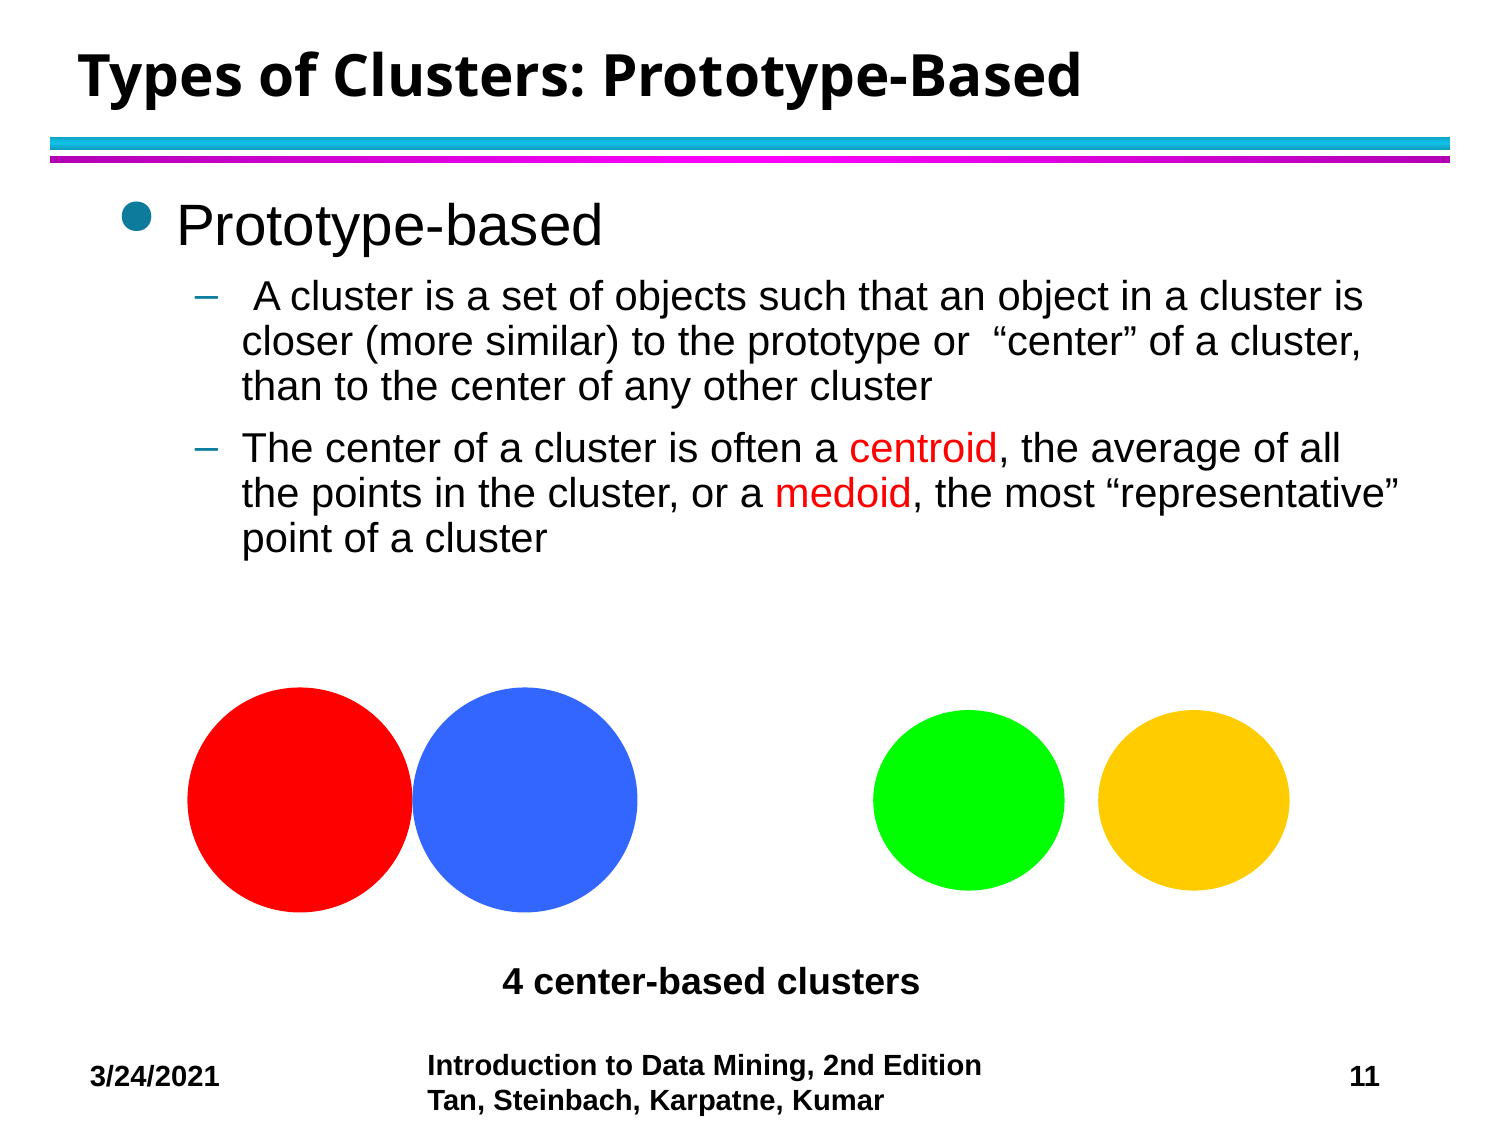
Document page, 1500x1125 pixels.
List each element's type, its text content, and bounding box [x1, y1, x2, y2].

list Prototype-based A cluster is a set of objects such that an object in a cluster is closer (more similar) to the prototype or “center” of a cluster, than to the center of any other cluster The center of a cluster is often a centroid, the average of all the points in the cluster, or a medoid, the most “representative” point of a cluster [104, 187, 1418, 1026]
title Types of Clusters: Prototype-Based [62, 24, 1421, 116]
text_box [1098, 710, 1290, 891]
text_box 4 center-based clusters [487, 949, 1013, 1010]
text_box [412, 687, 638, 913]
text_box [873, 710, 1065, 891]
text_box [187, 687, 412, 913]
